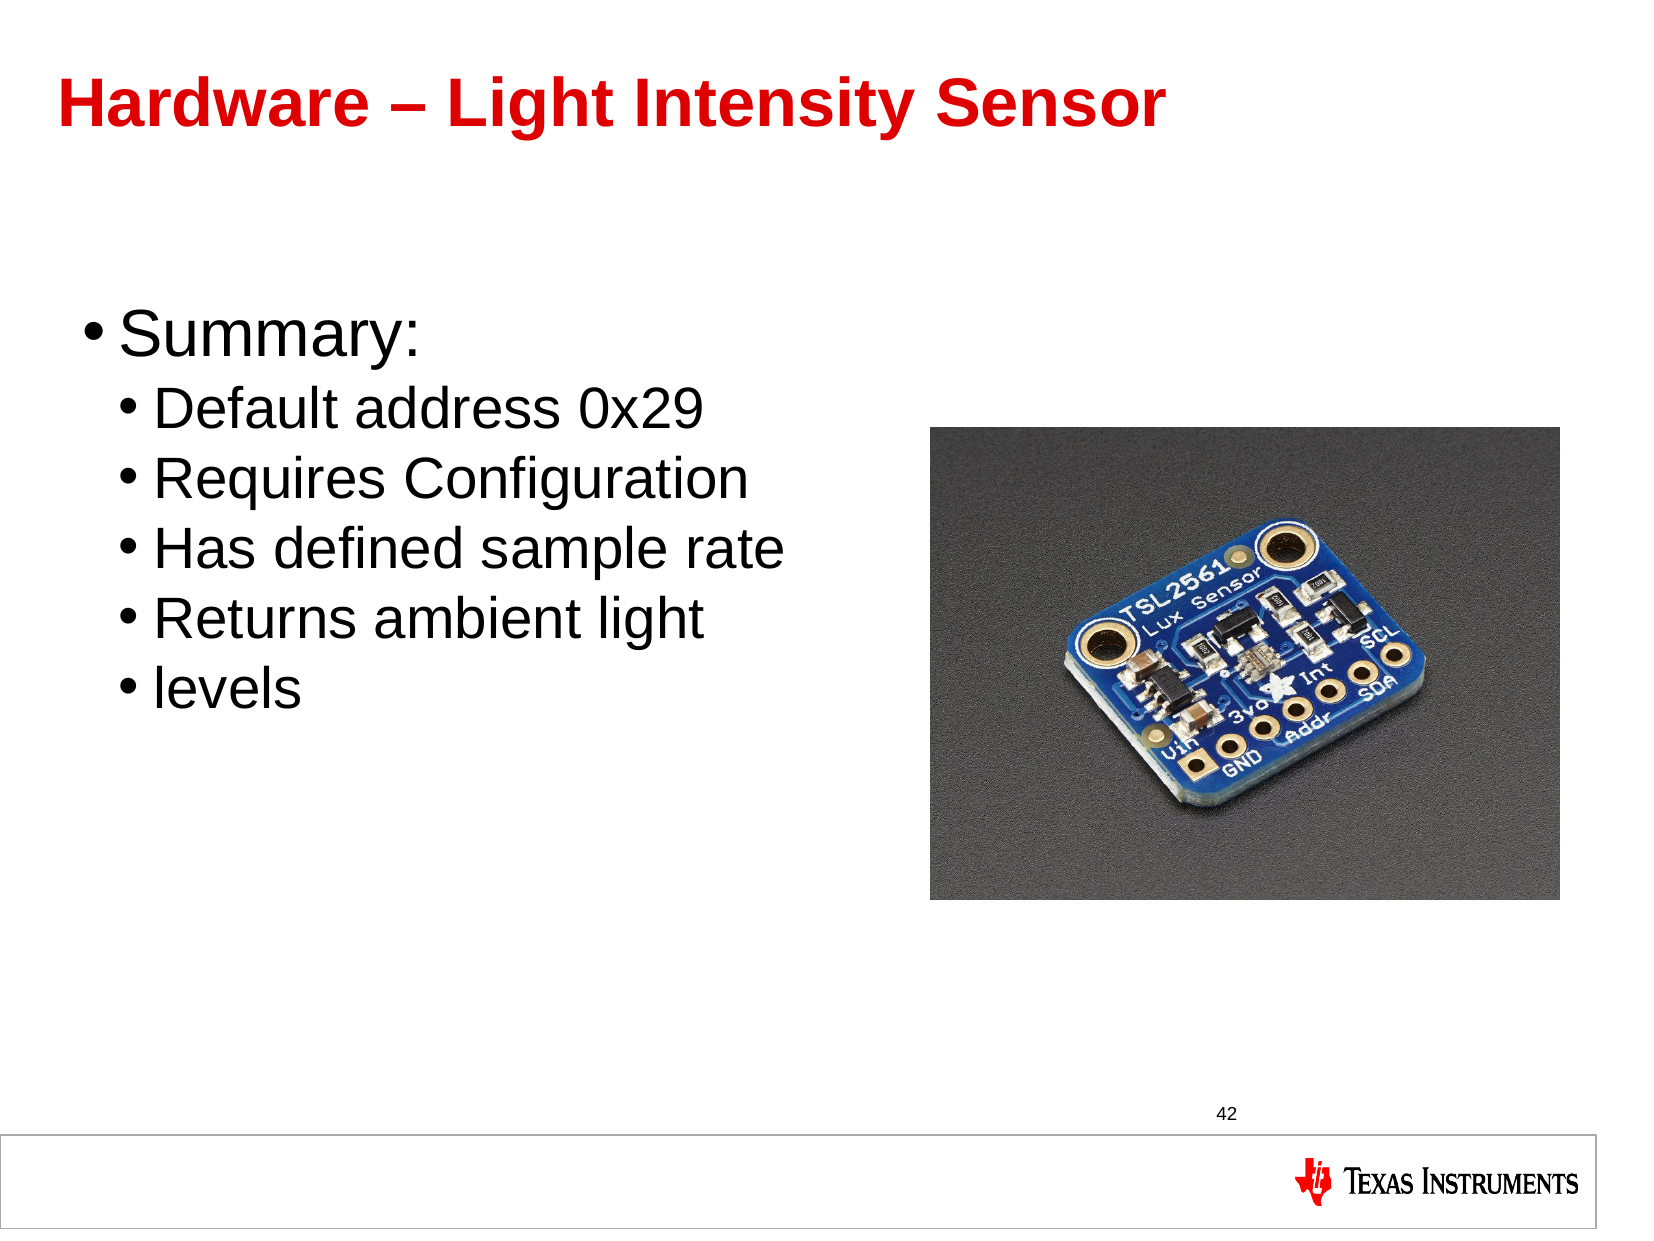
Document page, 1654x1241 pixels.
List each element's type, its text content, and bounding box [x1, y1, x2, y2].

picture [929, 426, 1561, 901]
picture [1295, 1158, 1578, 1206]
text_box Hardware – Light Intensity Sensor [41, 25, 1572, 173]
text_box Summary: Default address 0x29 Requires Configuration Has defined sample rate Returns ambient light levels [82, 290, 1571, 1010]
text_box <number> [1201, 1093, 1587, 1132]
text_box [60, 189, 1592, 1084]
